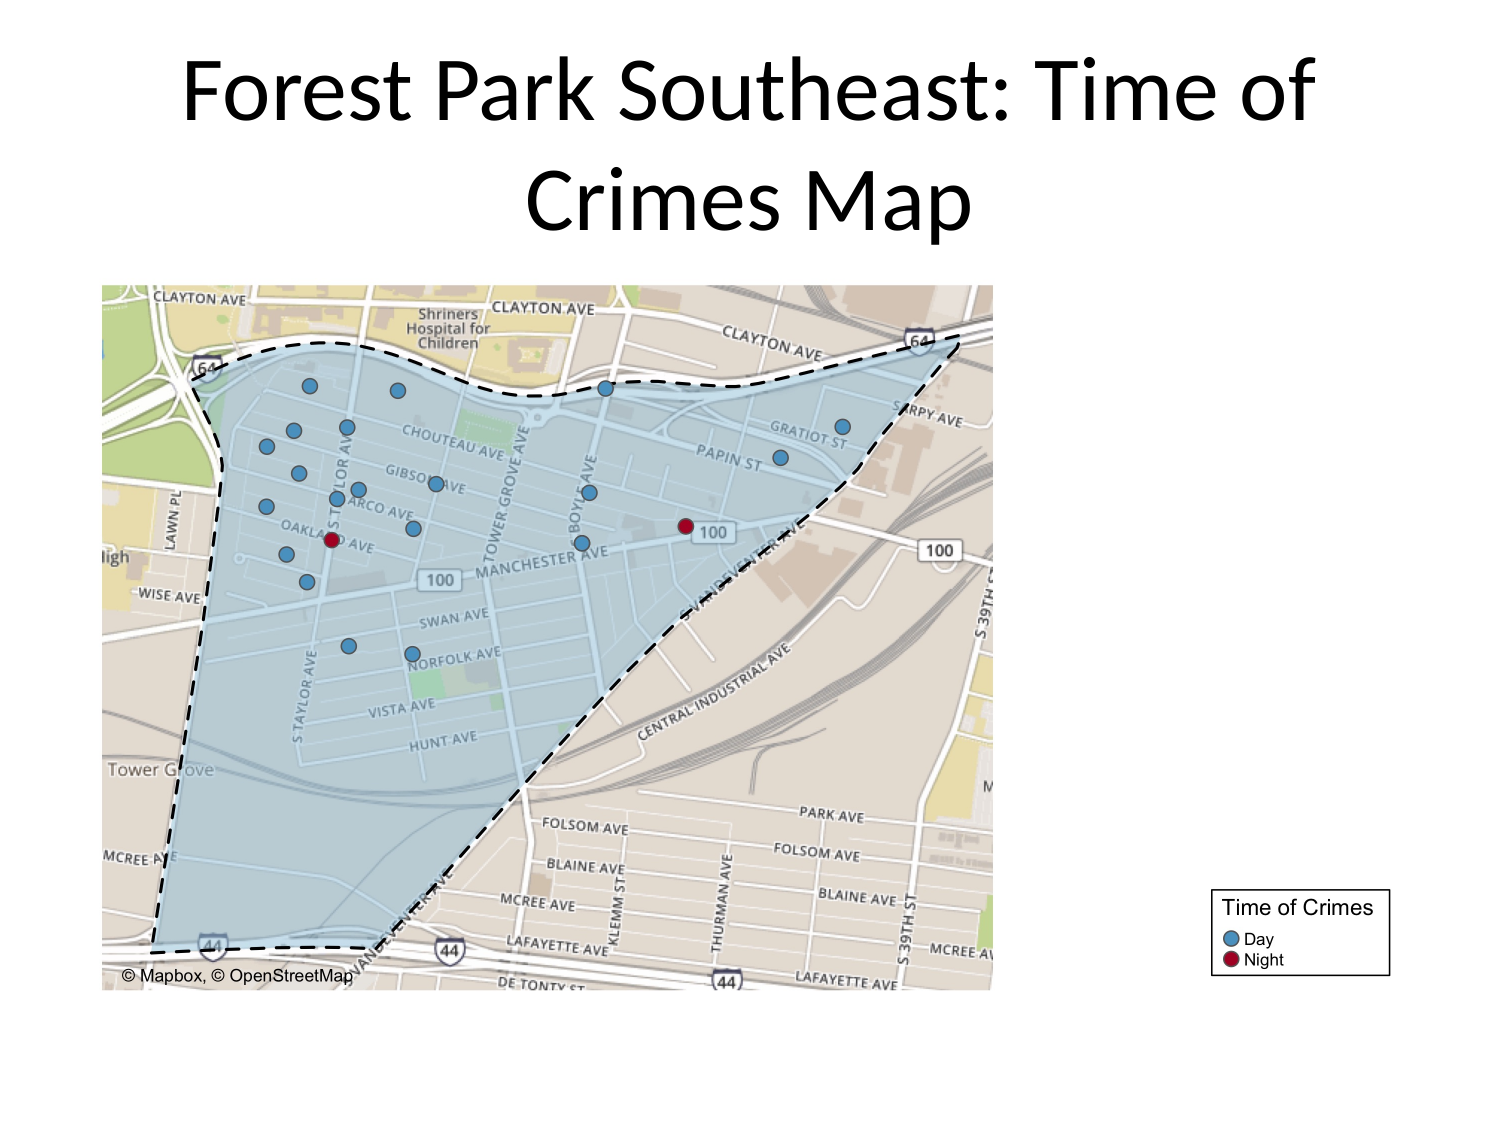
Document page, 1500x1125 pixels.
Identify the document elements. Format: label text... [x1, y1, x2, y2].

title Forest Park Southeast: Time of Crimes Map [75, 45, 1425, 233]
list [74, 262, 1426, 1013]
